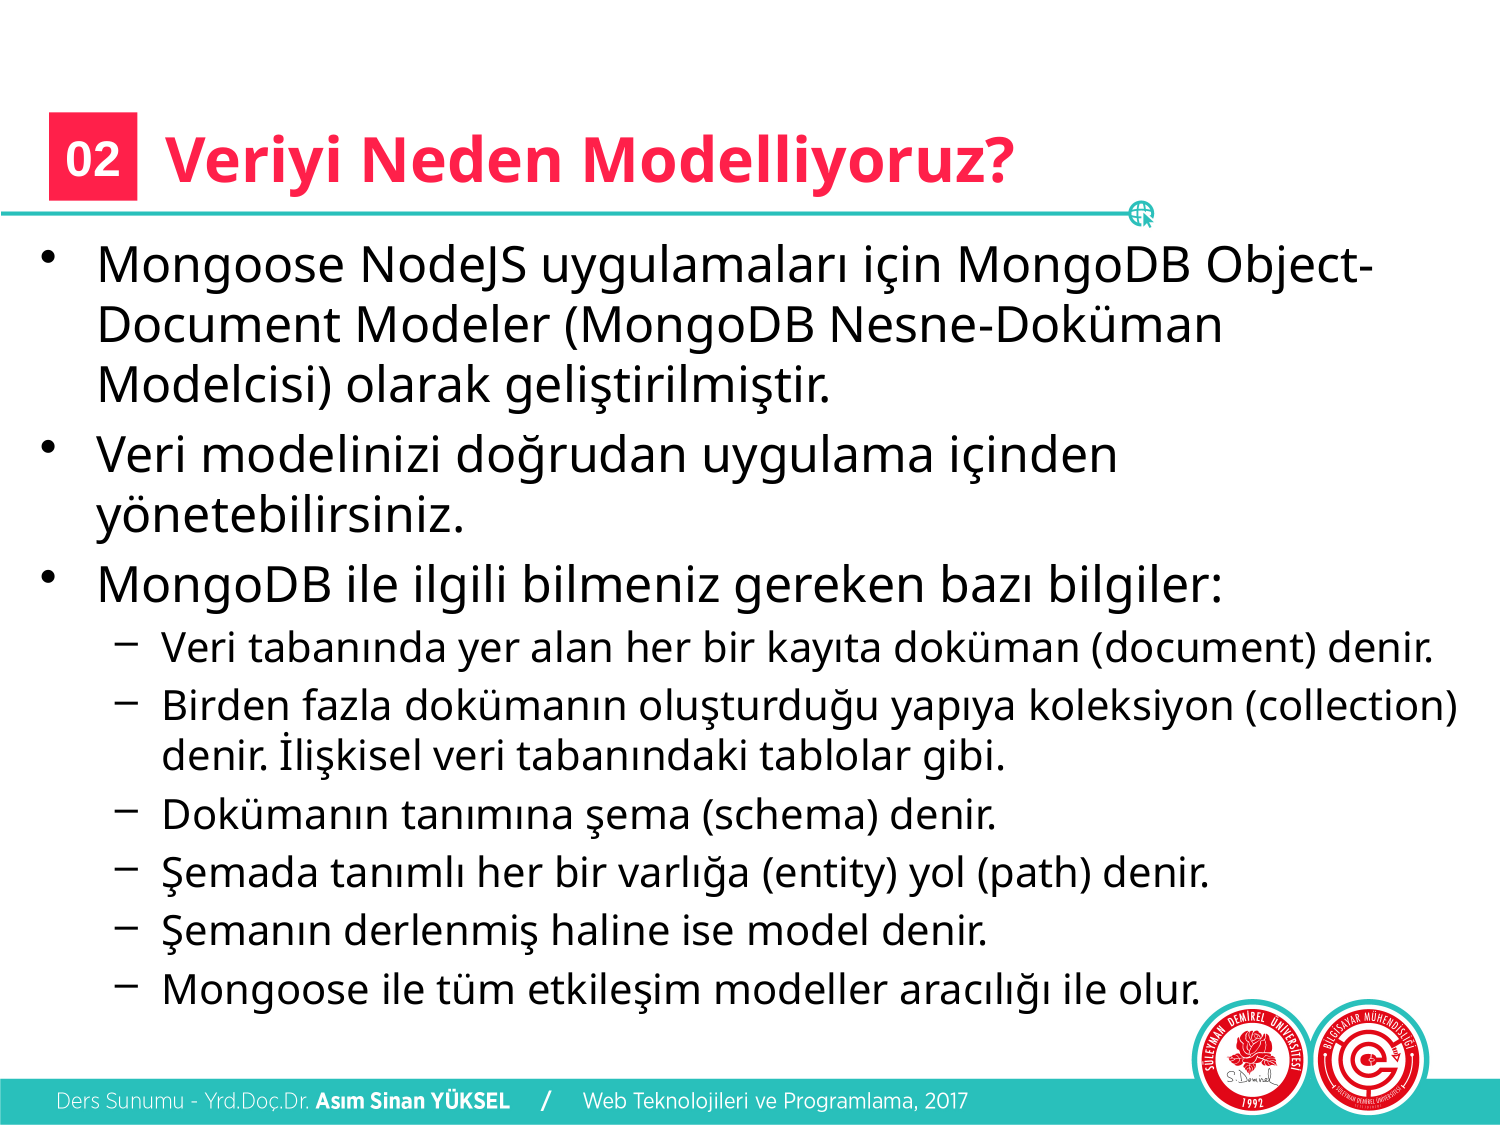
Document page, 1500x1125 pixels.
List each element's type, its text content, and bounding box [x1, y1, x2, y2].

text_box 02 [49, 112, 138, 201]
title Veriyi Neden Modelliyoruz? [150, 112, 1150, 203]
list Mongoose NodeJS uygulamaları için MongoDB Object-Document Modeler (MongoDB Nesne-Doküman Modelcisi) olarak geliştirilmiştir. Veri modelinizi doğrudan uygulama içinden yönetebilirsiniz. MongoDB ile ilgili bilmeniz gereken bazı bilgiler: Veri tabanında yer alan her bir kayıta doküman (document) denir. Birden fazla dokümanın oluşturduğu yapıya koleksiyon (collection) denir. İlişkisel veri tabanındaki tablolar gibi. Dokümanın tanımına şema (schema) denir. Şemada tanımlı her bir varlığa (entity) yol (path) denir. Şemanın derlenmiş haline ise model denir. Mongoose ile tüm etkileşim modeller aracılığı ile olur. [24, 224, 1475, 1075]
picture [0, 0, 1500, 1125]
